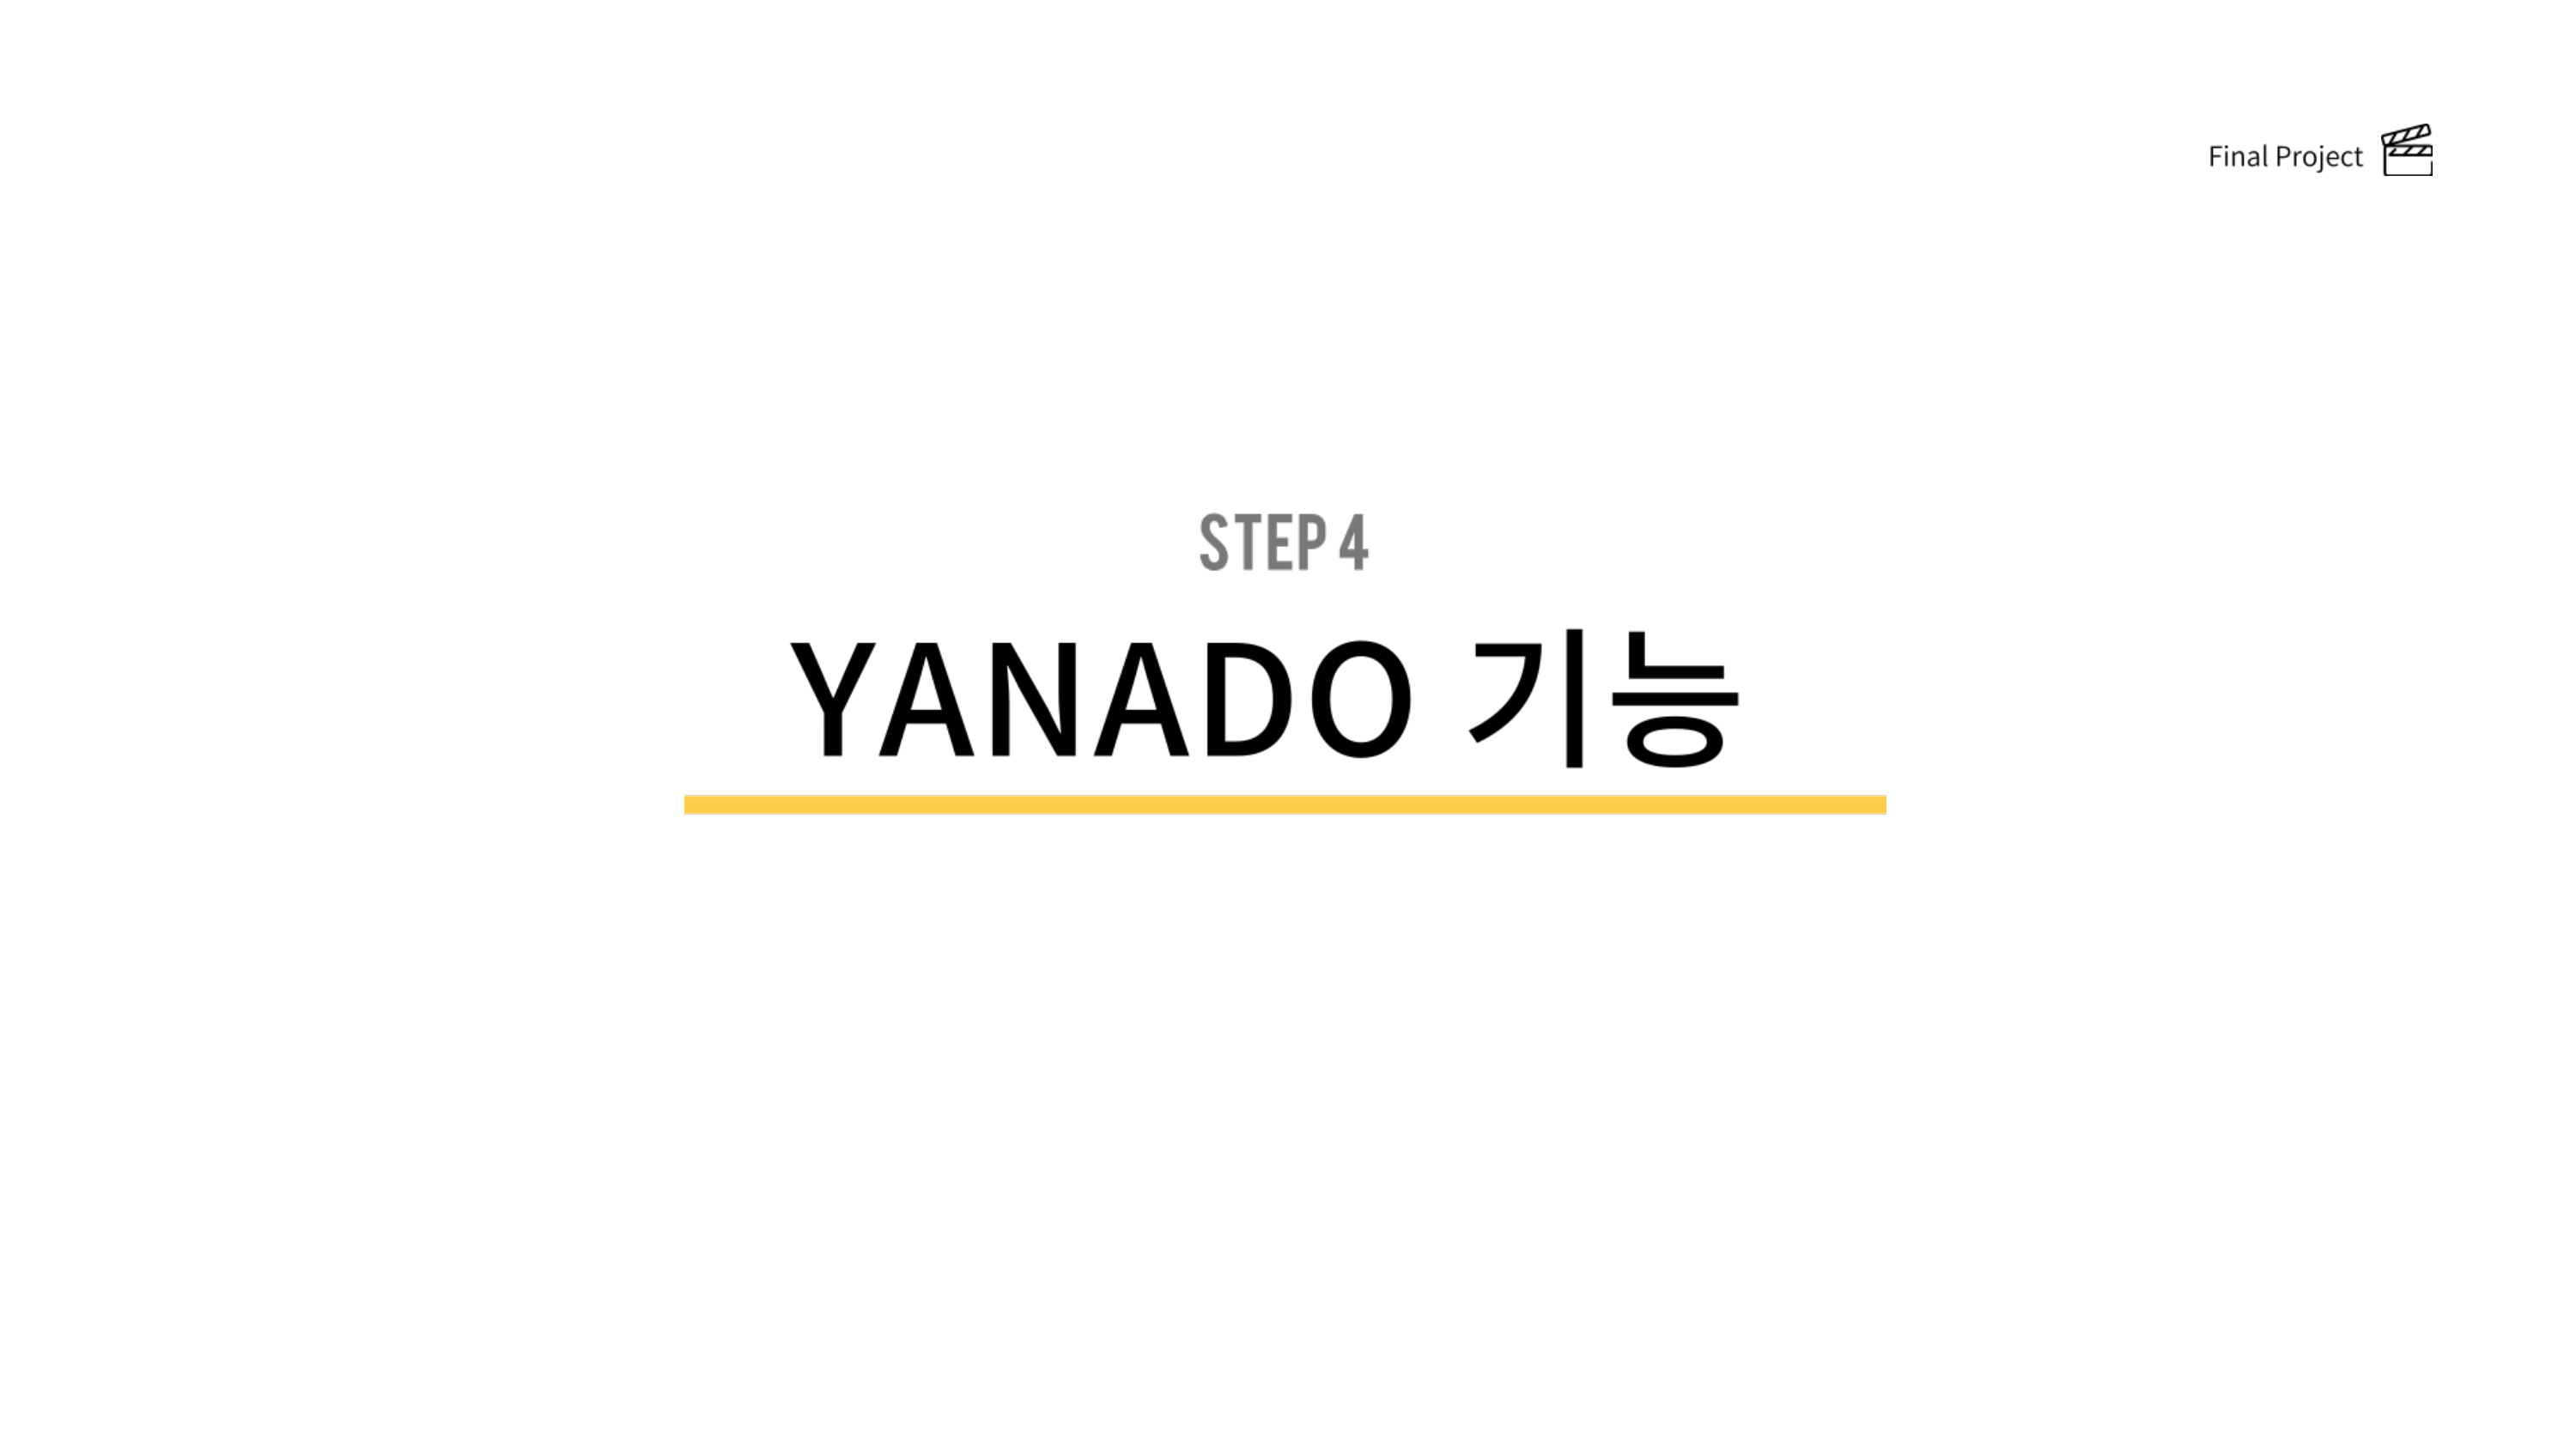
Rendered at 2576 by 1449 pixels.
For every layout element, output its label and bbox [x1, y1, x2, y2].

text_box [1820, 124, 2433, 186]
picture [327, 485, 1886, 840]
